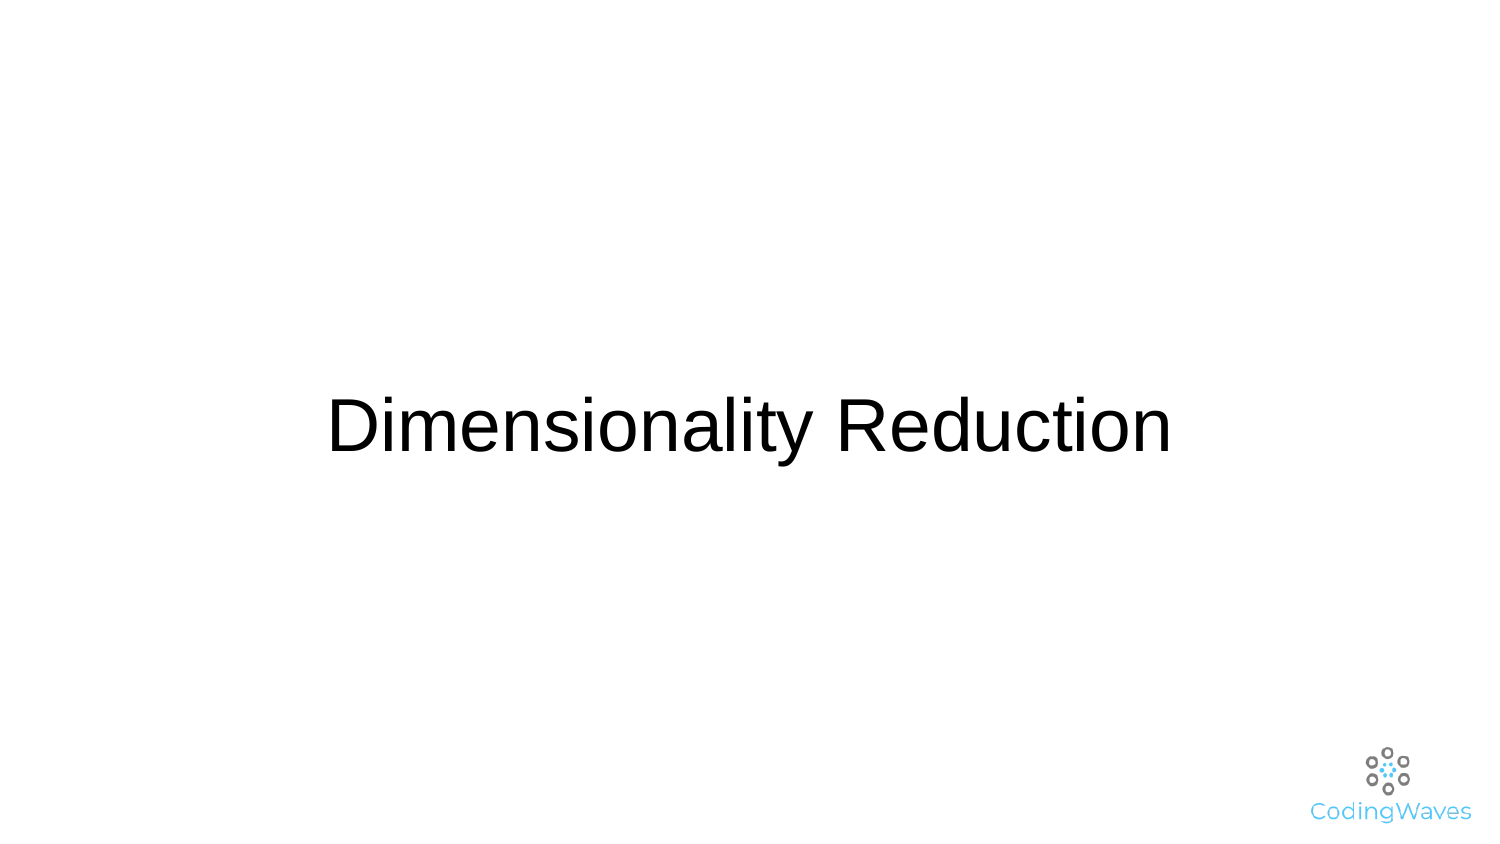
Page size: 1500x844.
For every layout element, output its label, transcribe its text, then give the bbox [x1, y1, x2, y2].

picture [1306, 740, 1480, 830]
title Dimensionality Reduction [51, 352, 1449, 491]
